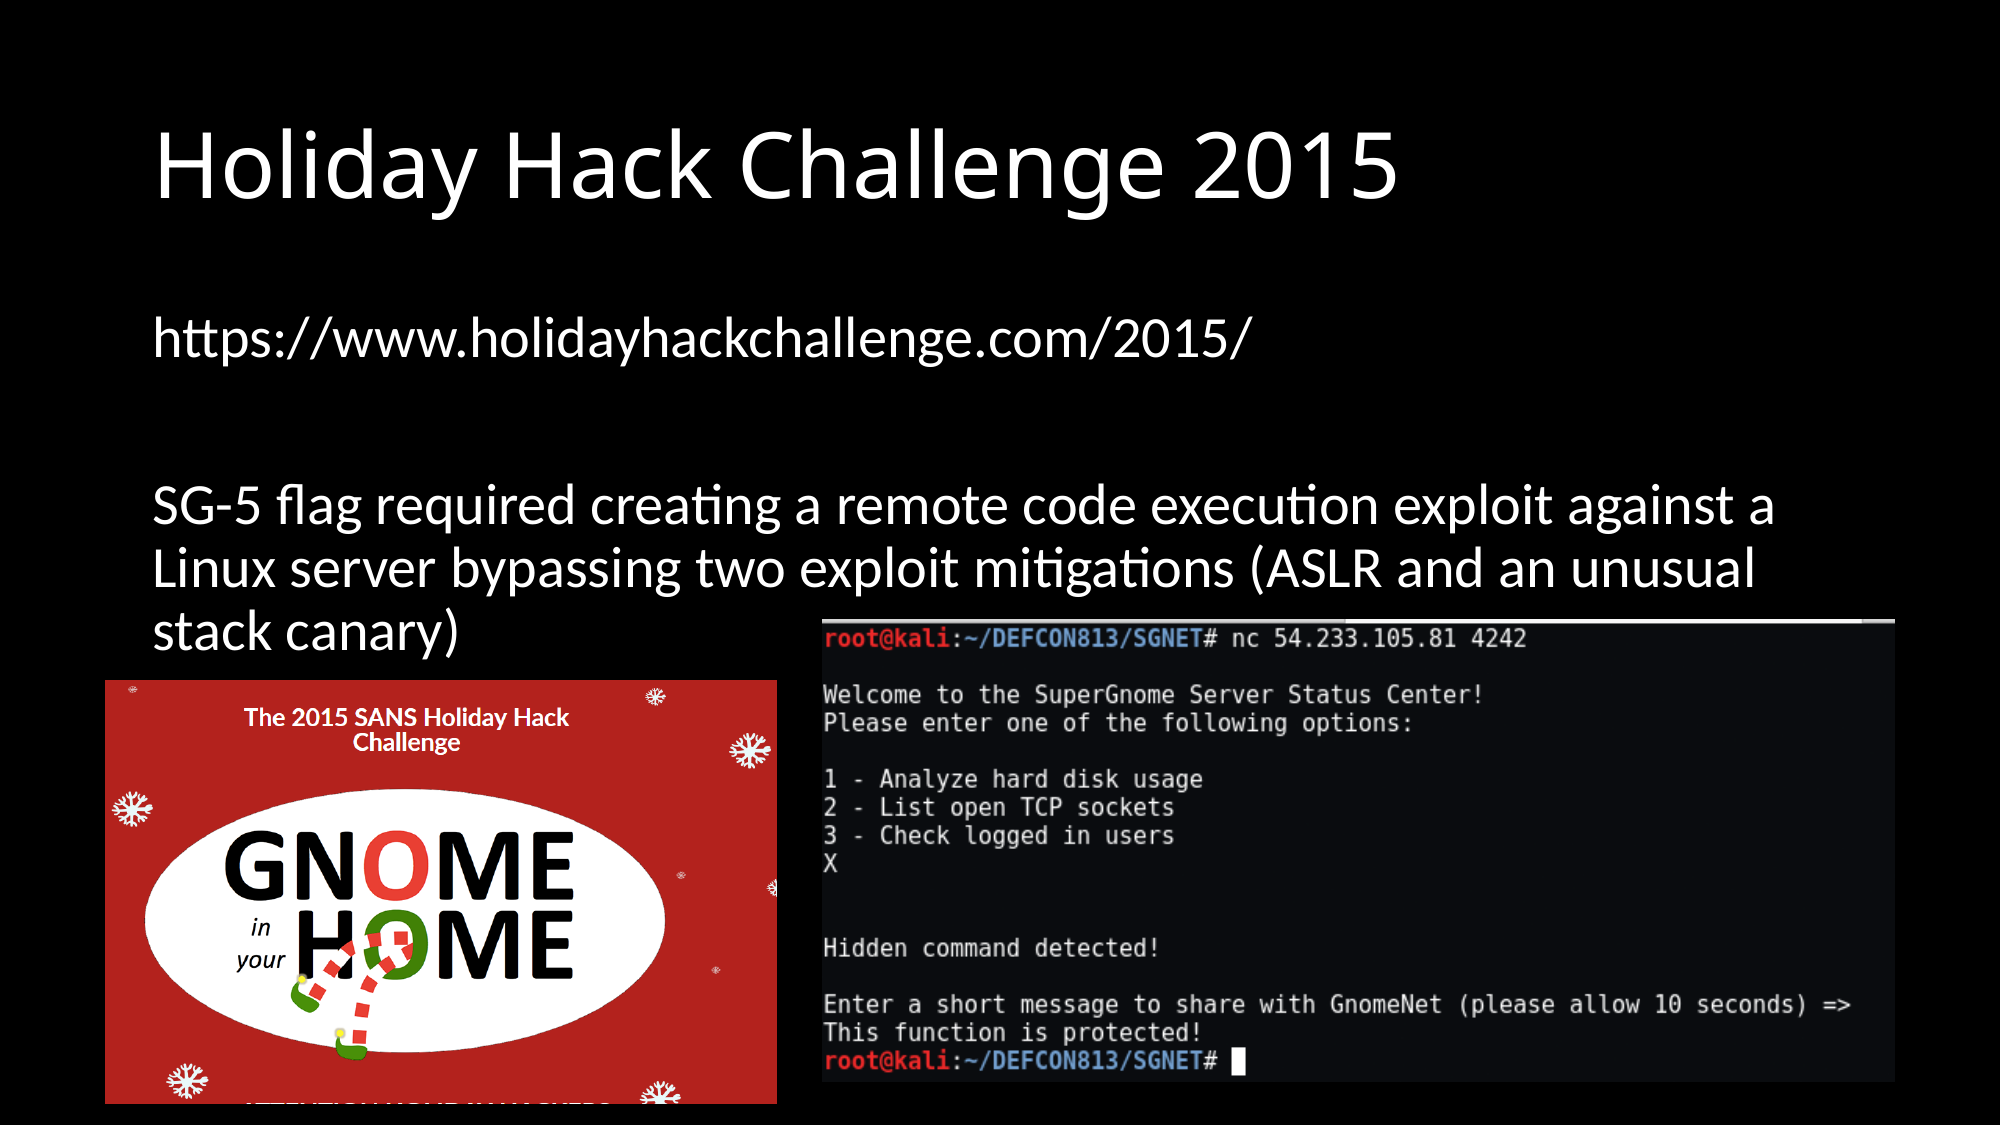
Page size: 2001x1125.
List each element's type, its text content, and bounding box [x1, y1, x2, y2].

title Holiday Hack Challenge 2015 [137, 59, 1863, 278]
list https://www.holidayhackchallenge.com/2015/ SG-5 flag required creating a remote code execution exploit against a Linux server bypassing two exploit mitigations (ASLR and an unusual stack canary) [137, 299, 1863, 1014]
picture [822, 619, 1895, 1082]
picture [105, 680, 777, 1104]
